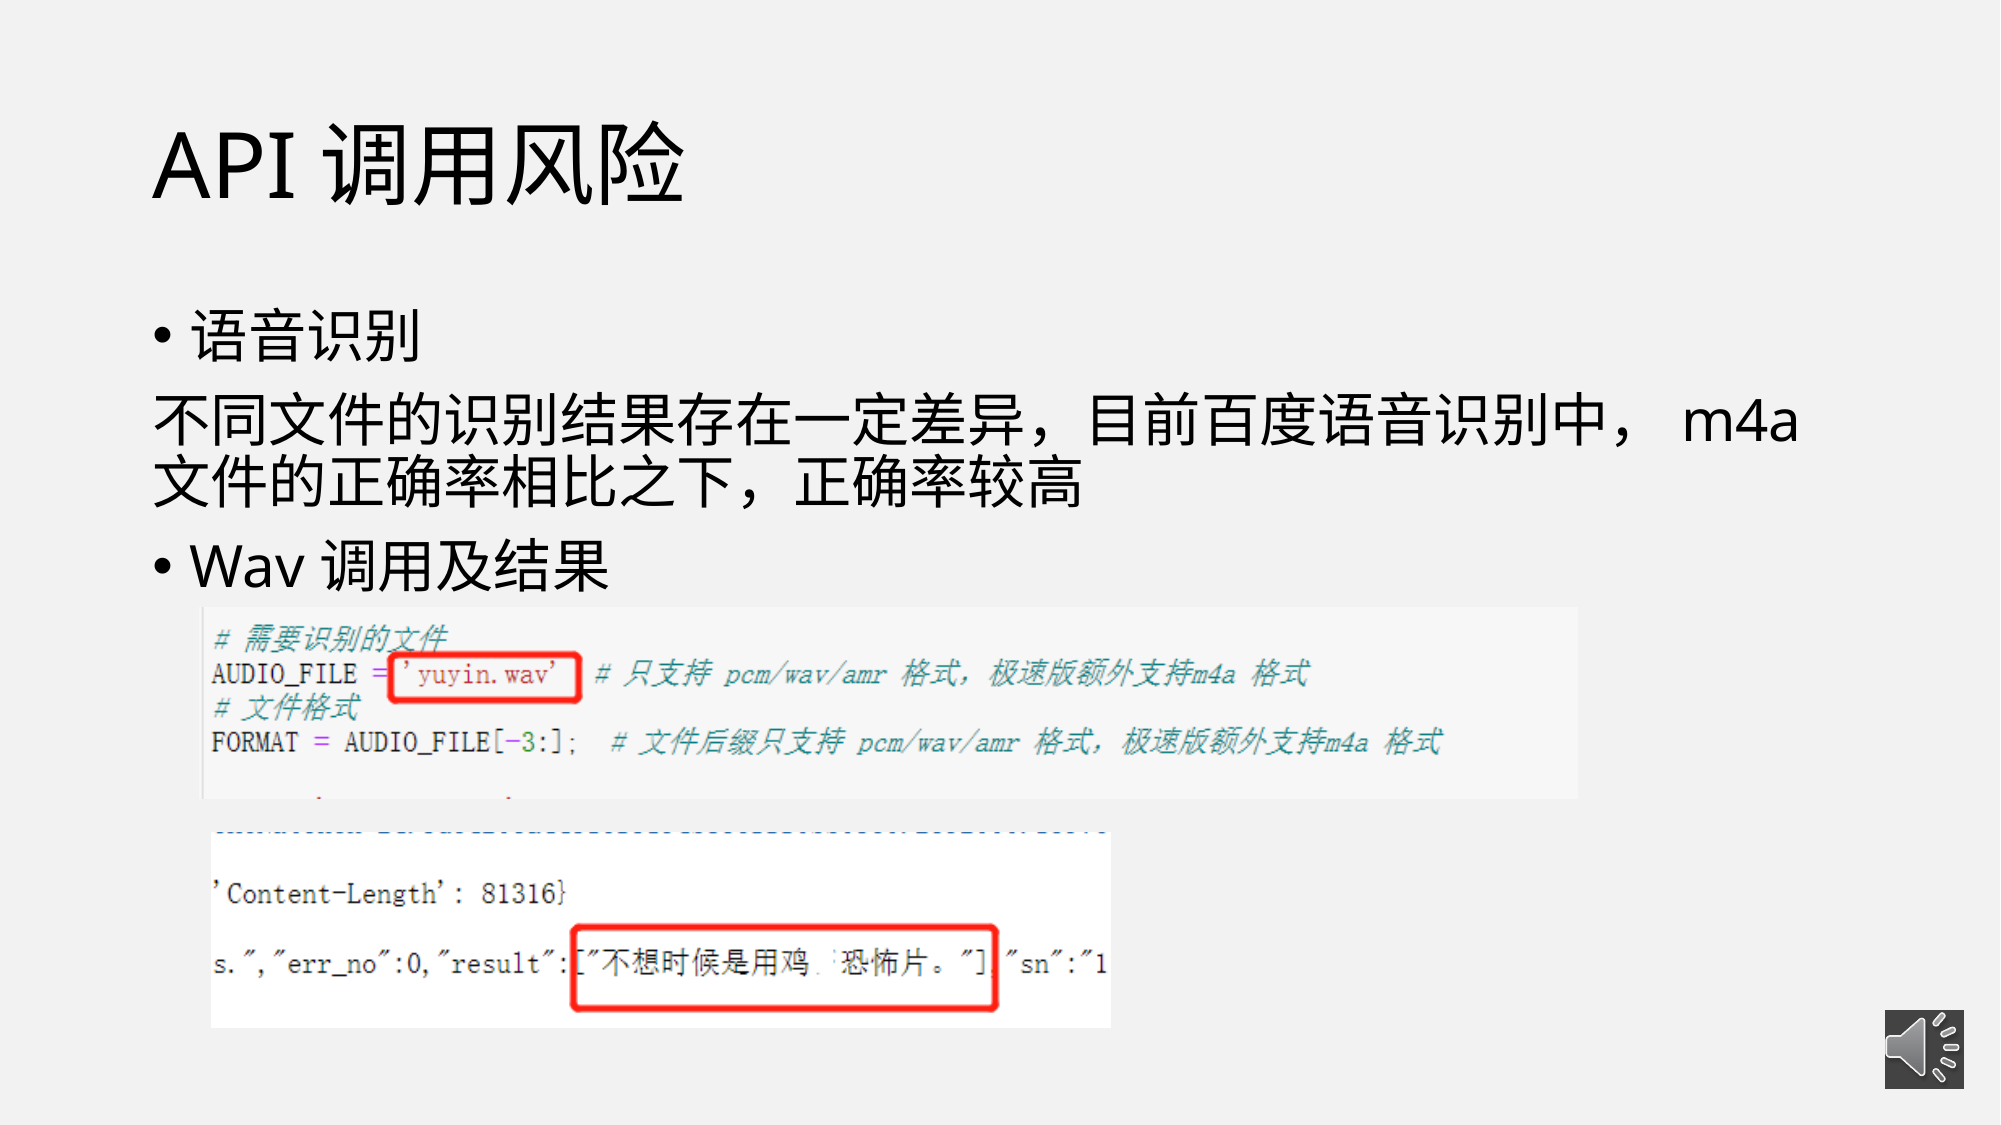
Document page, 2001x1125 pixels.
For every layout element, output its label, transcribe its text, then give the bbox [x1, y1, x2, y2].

picture [199, 607, 1578, 799]
picture [1884, 1009, 1965, 1090]
list 语音识别 不同文件的识别结果存在一定差异，目前百度语音识别中，m4a文件的正确率相比之下，正确率较高 Wav调用及结果 [137, 299, 1863, 1014]
title API调用风险 [137, 59, 1863, 278]
picture [210, 831, 1111, 1028]
